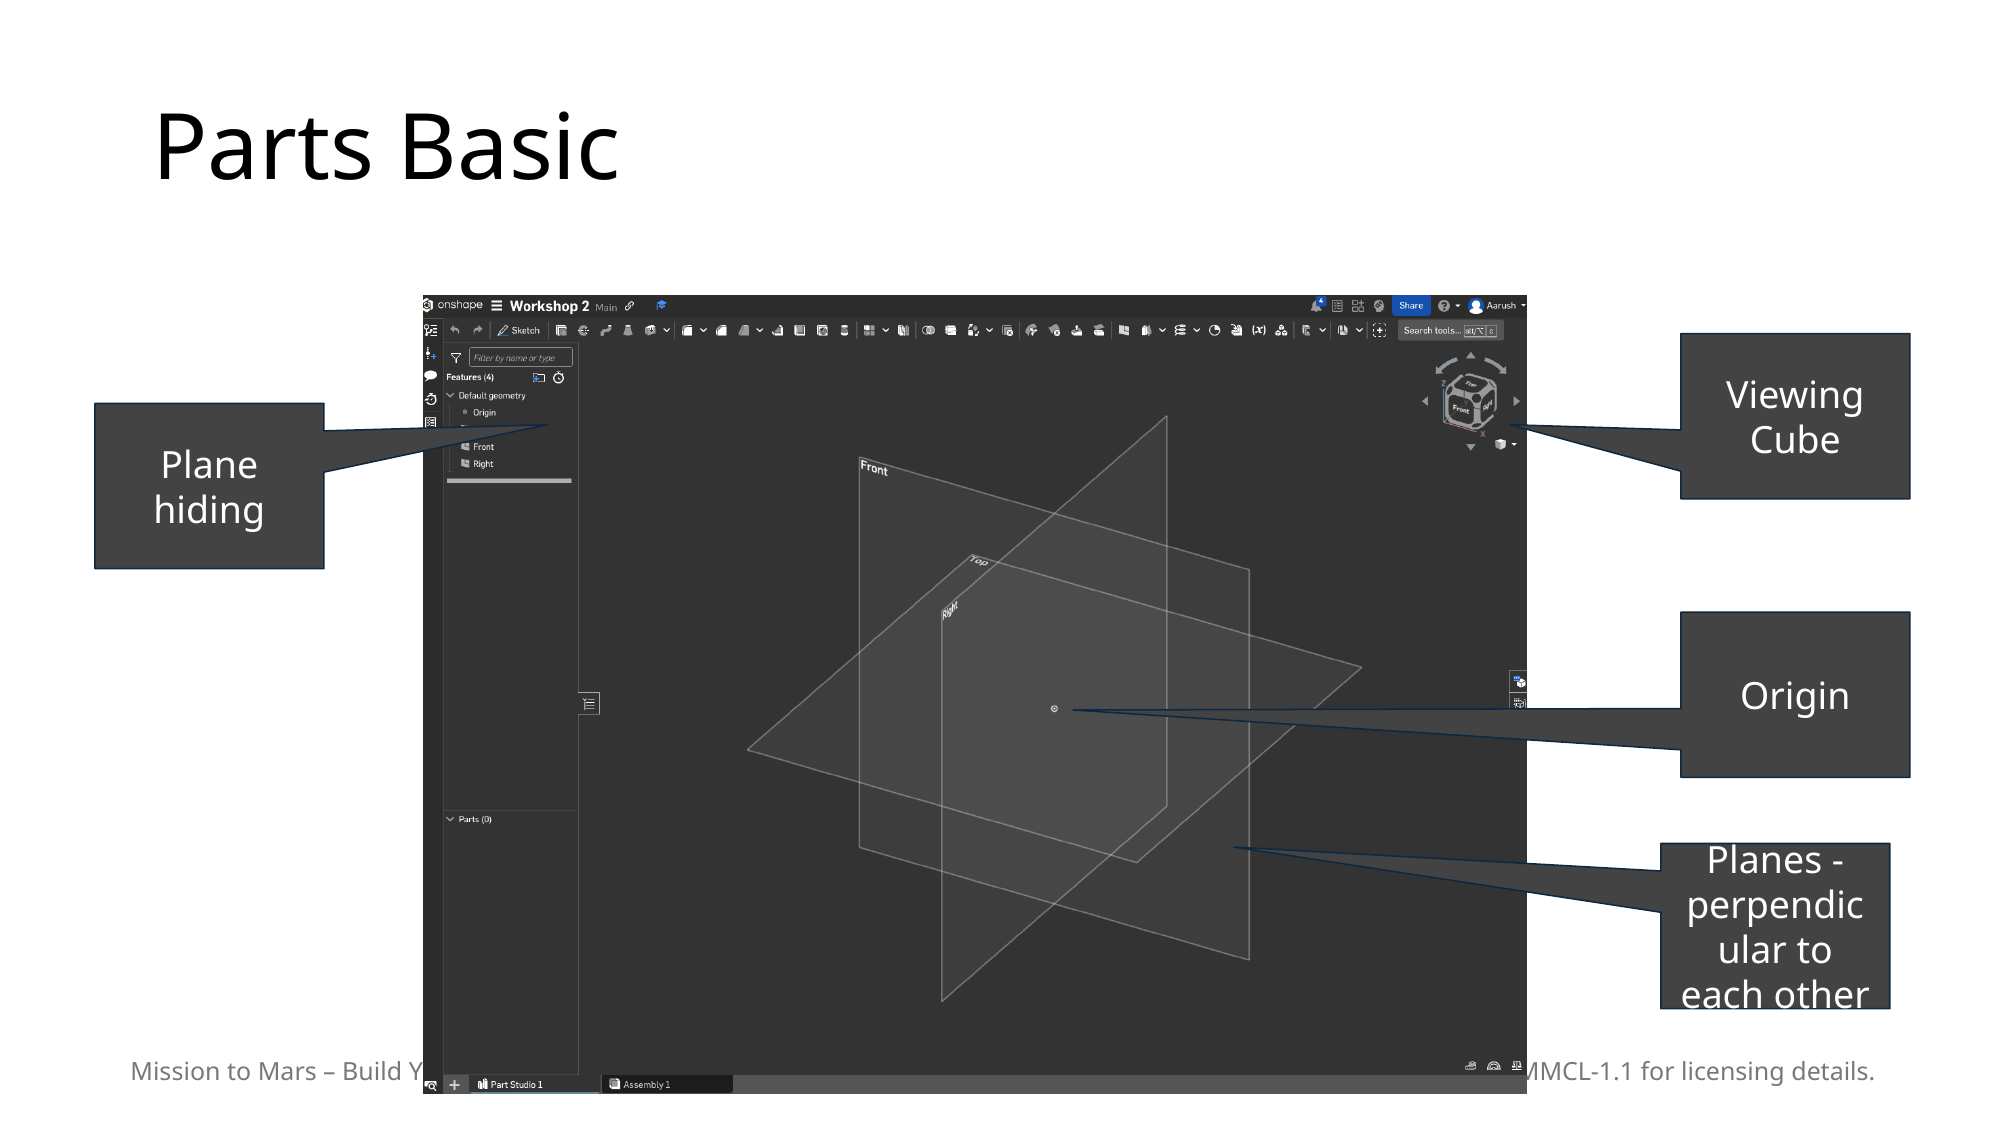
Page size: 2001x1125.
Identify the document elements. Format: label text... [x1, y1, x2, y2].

text_box Planes - perpendicular to each other [1528, 843, 1890, 1009]
text_box Origin [1528, 612, 1910, 778]
footer Mission to Mars – Build Your Own Robotic Rover © 2026 Arun Abraham. Free for non-commercial educational use. See MMCL-1.1 for licensing details. [109, 1042, 1900, 1103]
text_box Plane hiding [94, 403, 422, 569]
text_box Viewing Cube [1528, 333, 1910, 499]
title Parts Basic [137, 41, 1863, 259]
picture [422, 295, 1528, 1095]
